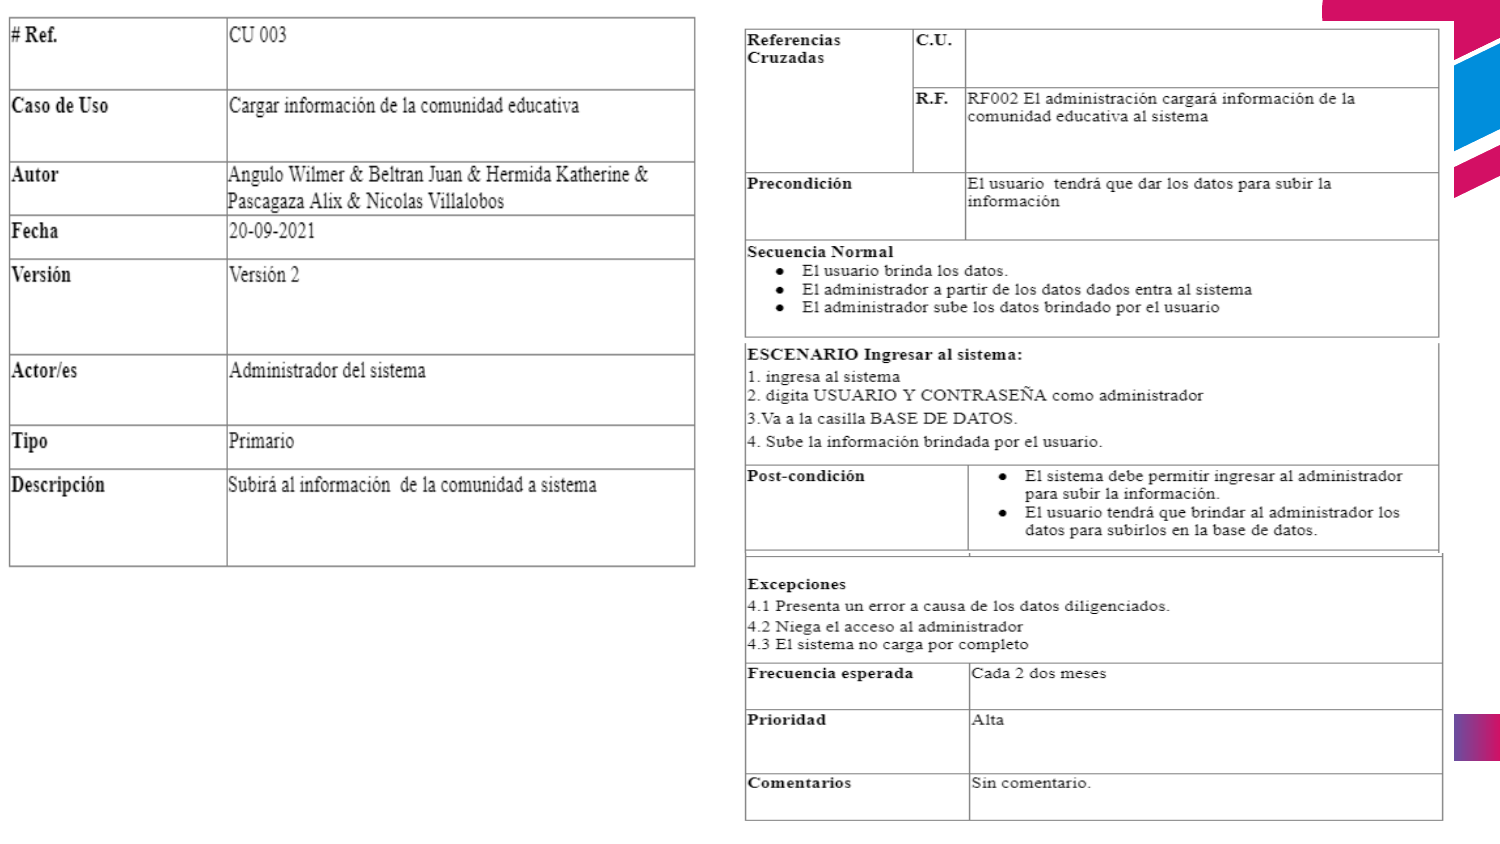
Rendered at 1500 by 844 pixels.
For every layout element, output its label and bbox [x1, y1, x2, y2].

picture [0, 11, 702, 583]
picture [723, 21, 1455, 826]
